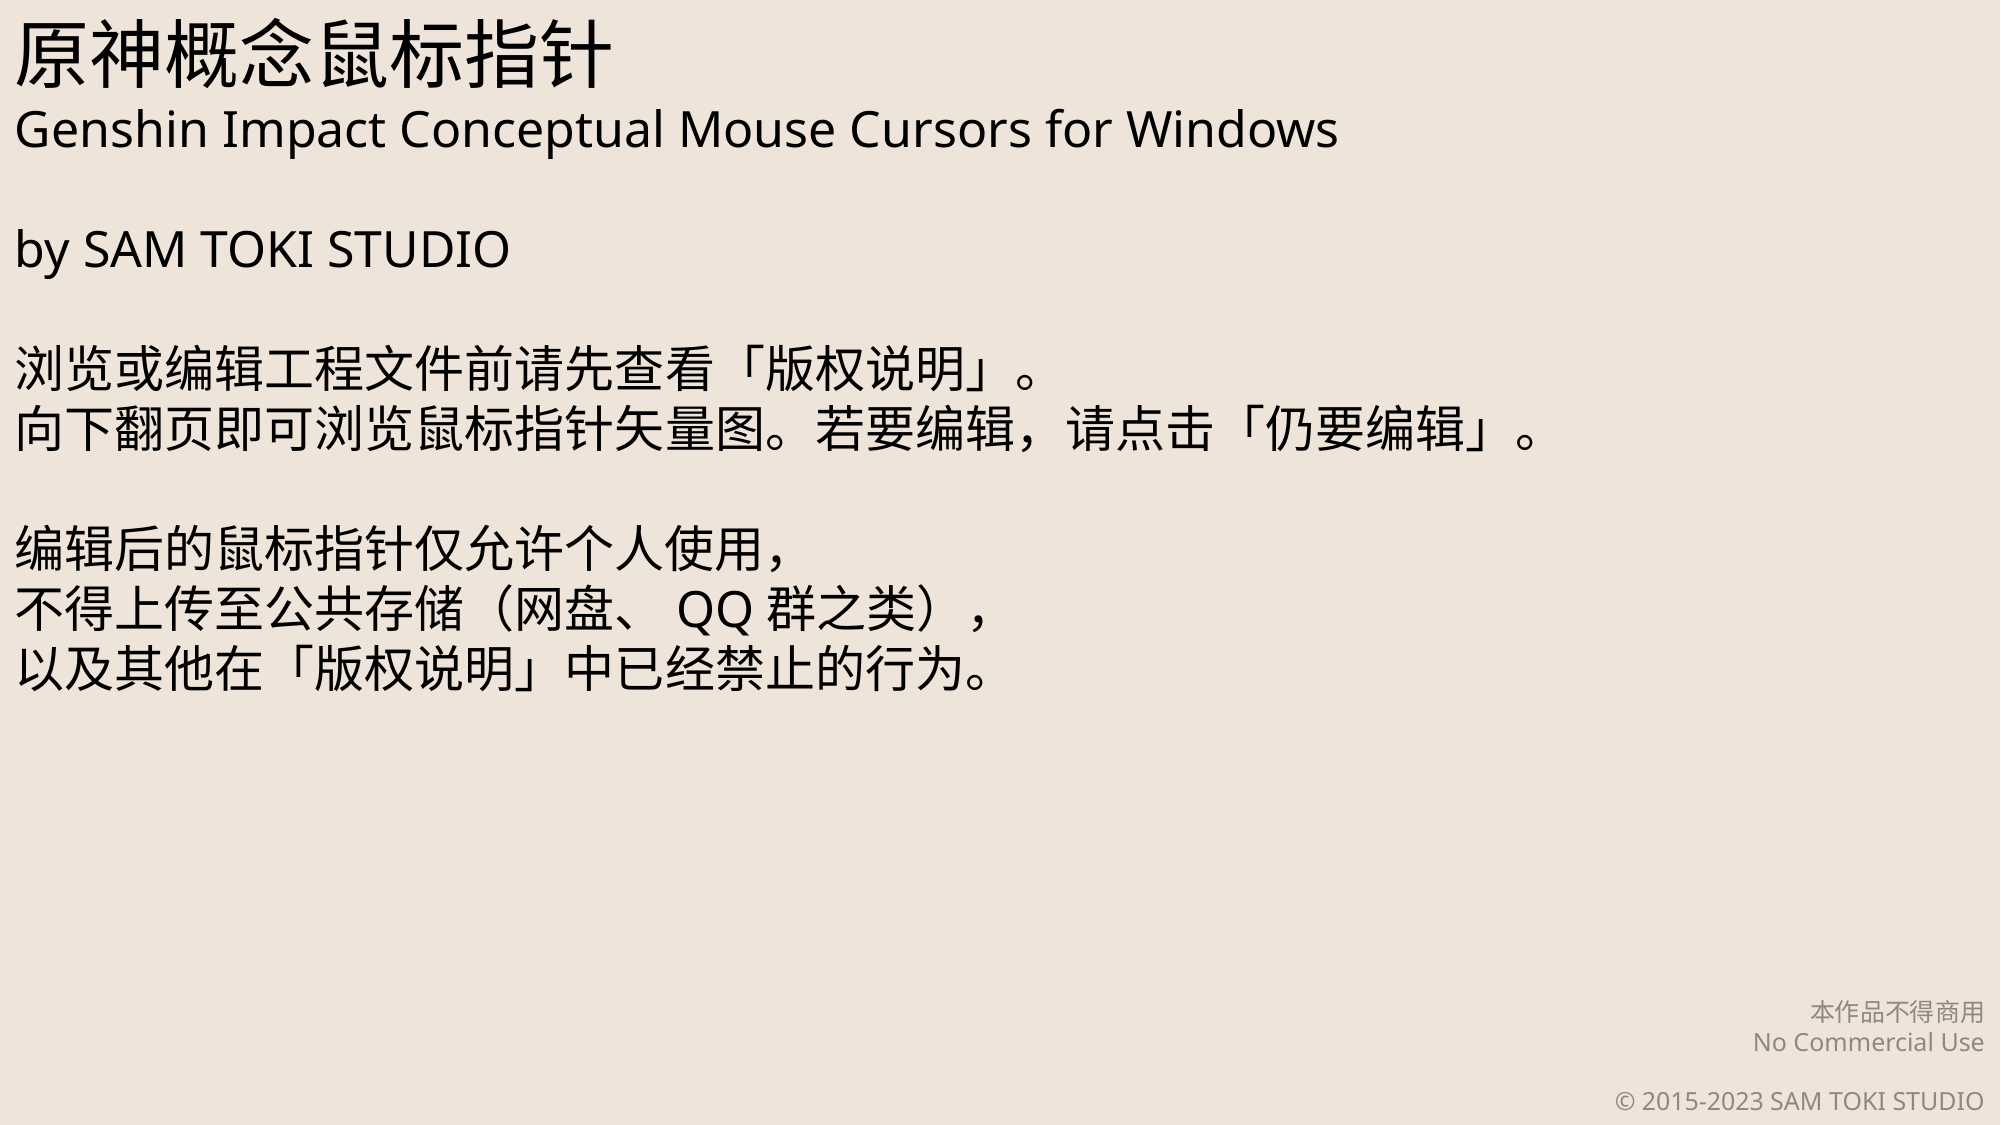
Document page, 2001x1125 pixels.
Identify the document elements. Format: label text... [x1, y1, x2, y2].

text_box 原神概念鼠标指针 Genshin Impact Conceptual Mouse Cursors for Windows by SAM TOKI STUDIO 浏览或编辑工程文件前请先查看「版权说明」。 向下翻页即可浏览鼠标指针矢量图。若要编辑，请点击「仍要编辑」。 编辑后的鼠标指针仅允许个人使用， 不得上传至公共存储（网盘、QQ群之类）， 以及其他在「版权说明」中已经禁止的行为。 [0, 0, 1772, 705]
